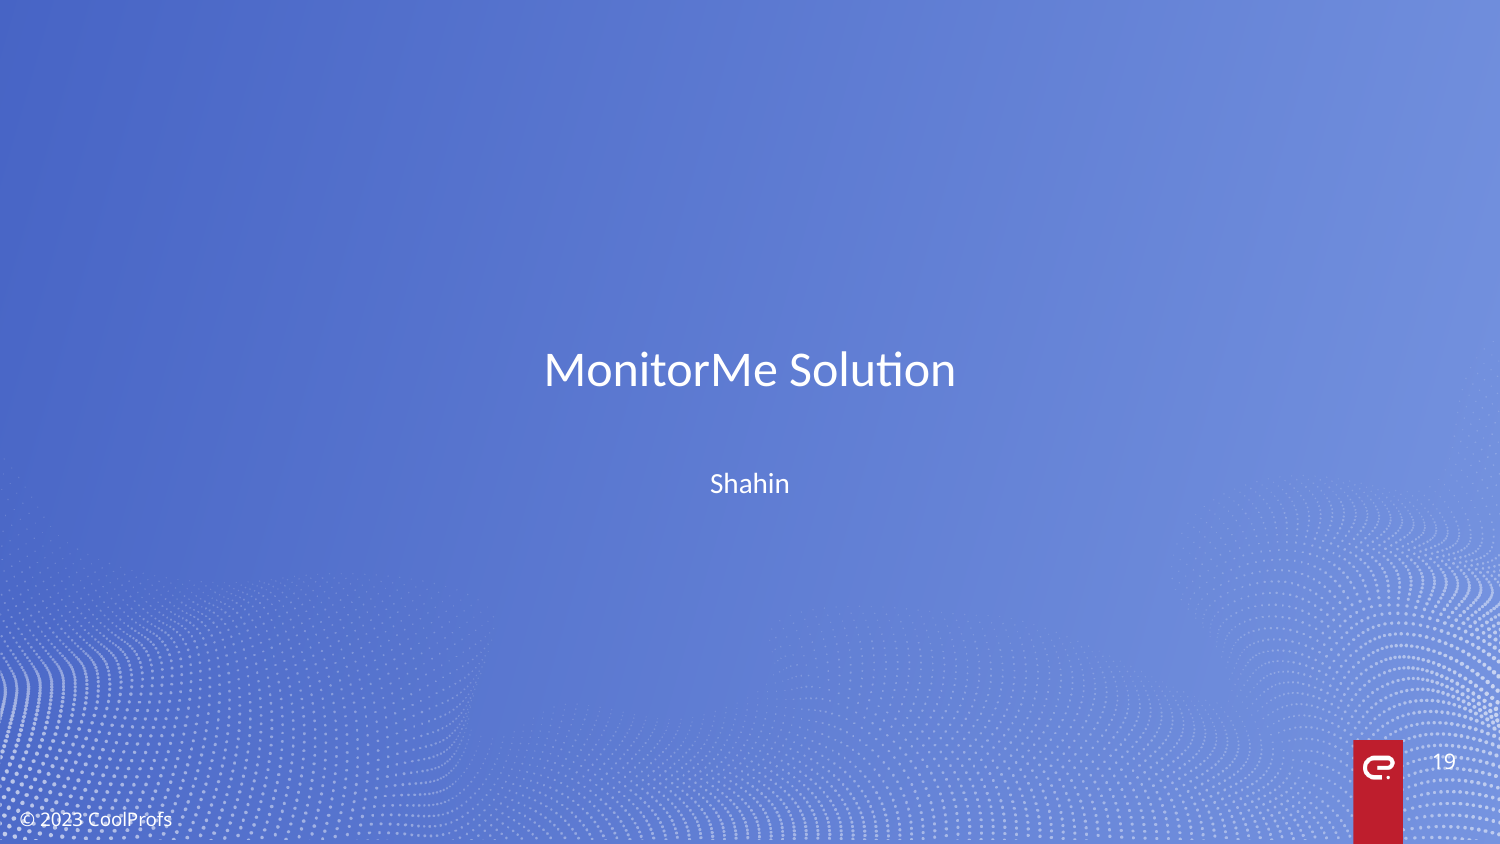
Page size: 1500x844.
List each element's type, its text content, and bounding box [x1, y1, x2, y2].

title MonitorMe Solution [135, 335, 1365, 458]
subtitle Shahin [253, 458, 1247, 629]
